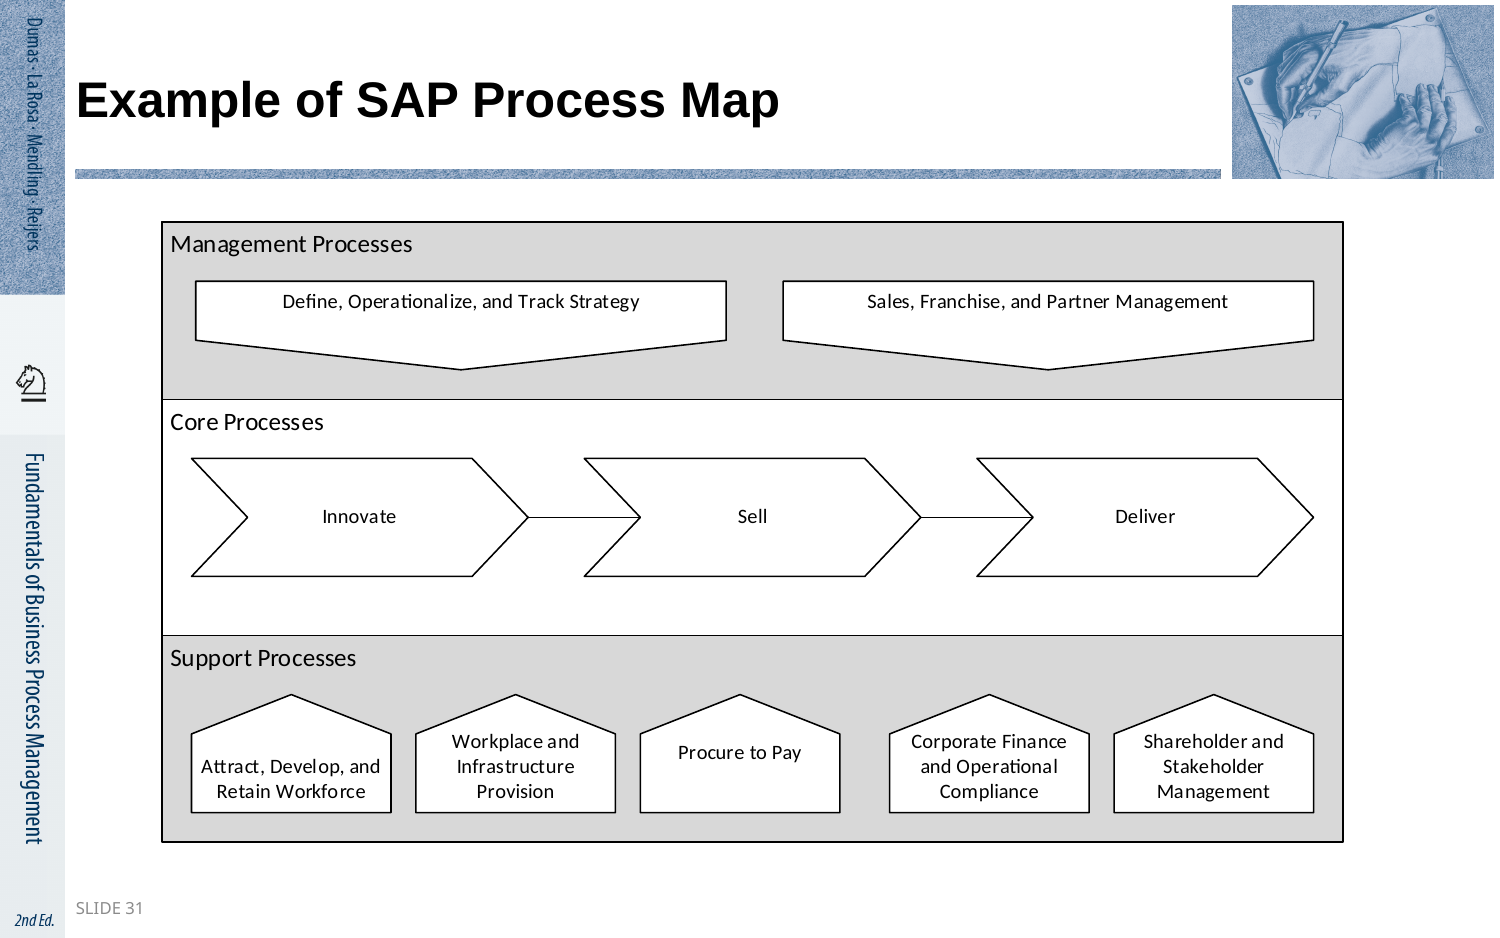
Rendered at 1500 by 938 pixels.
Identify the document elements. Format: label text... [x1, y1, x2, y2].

picture [75, 169, 1221, 179]
picture [1232, 5, 1494, 179]
slide_number Slide 31 [75, 887, 223, 931]
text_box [155, 219, 1345, 843]
title Example of SAP Process Map [75, 22, 1198, 172]
picture [0, 0, 65, 938]
